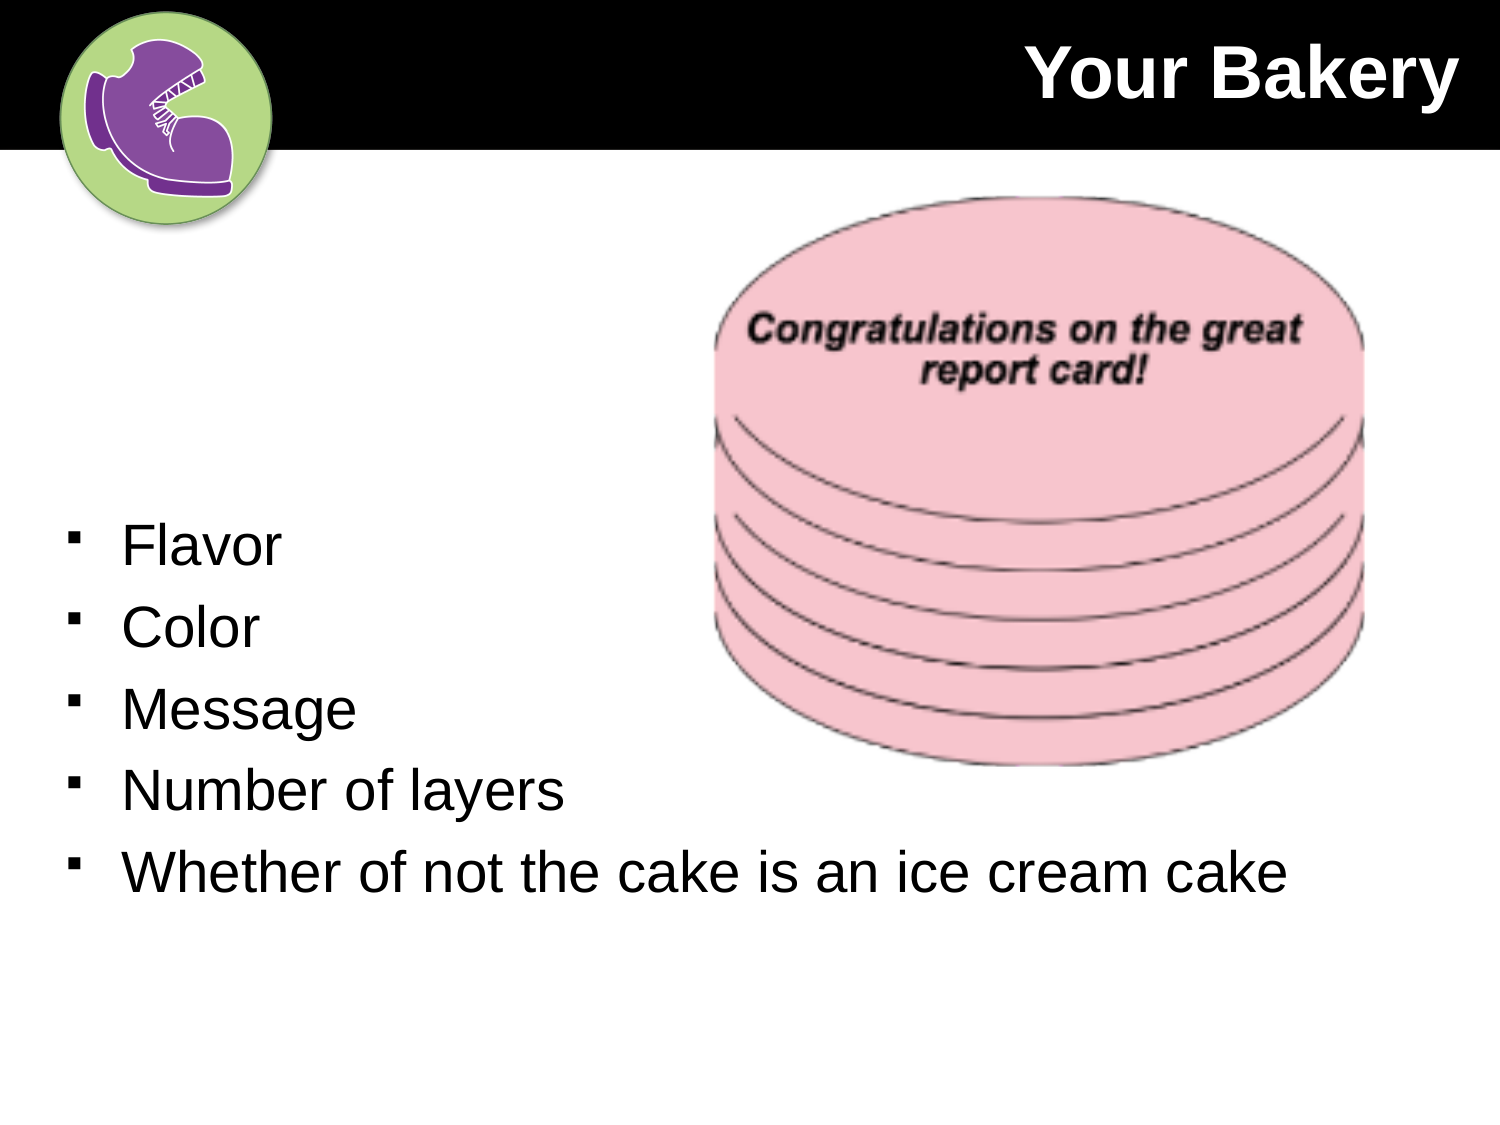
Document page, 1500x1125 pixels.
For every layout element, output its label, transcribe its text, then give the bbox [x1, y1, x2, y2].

title Your Bakery [50, 0, 1475, 138]
picture [50, 138, 288, 238]
picture [706, 187, 1376, 777]
list Flavor Color Message Number of layers Whether of not the cake is an ice cream cake [50, 254, 1475, 998]
